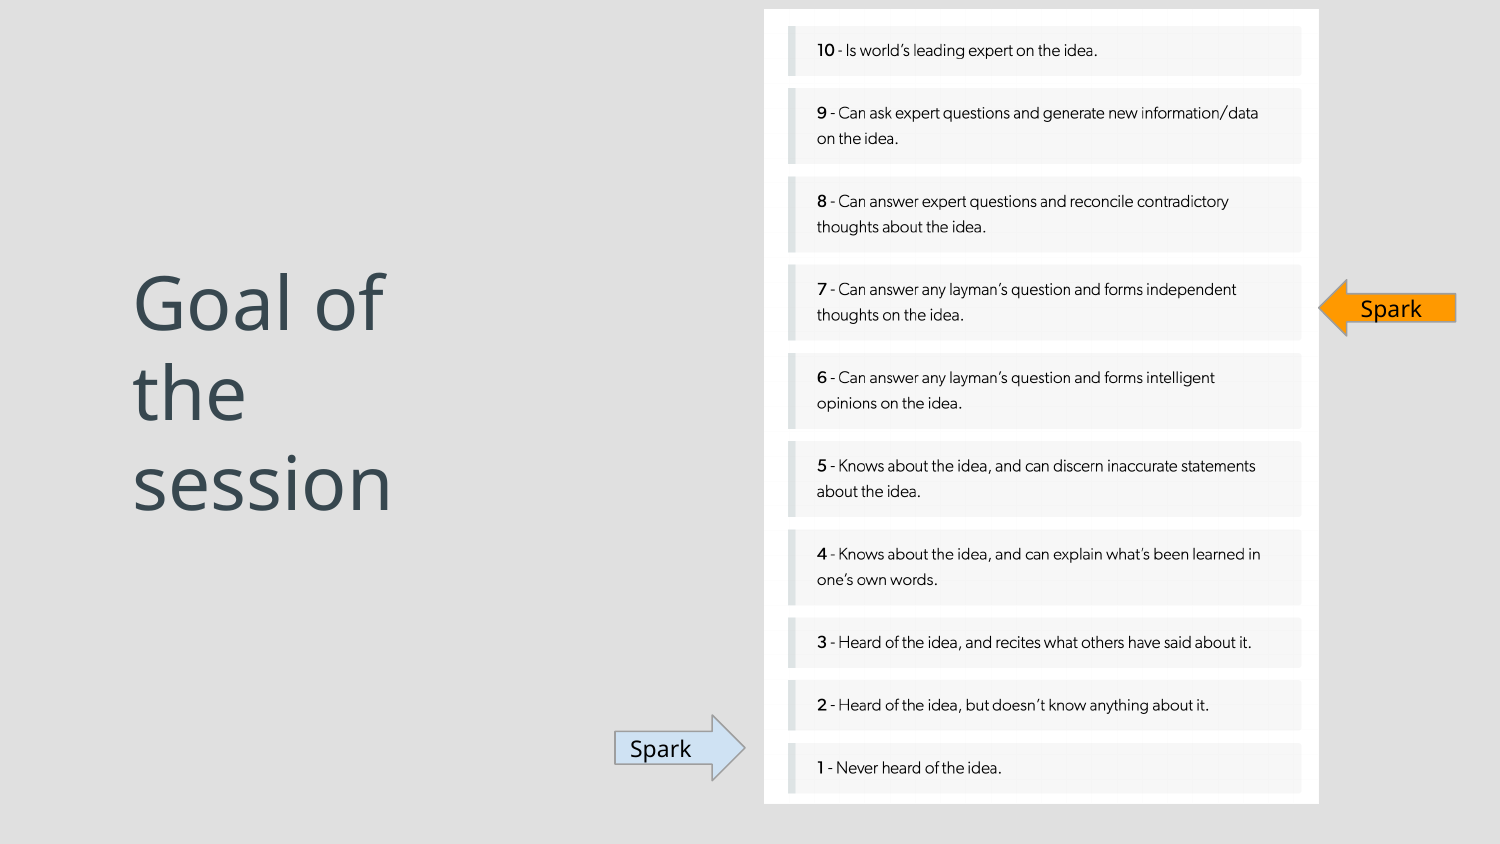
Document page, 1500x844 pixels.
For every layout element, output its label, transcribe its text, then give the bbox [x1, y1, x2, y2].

text_box Spark [1323, 279, 1456, 336]
title Goal of the session [117, 54, 525, 726]
text_box Spark [615, 714, 746, 781]
picture [764, 9, 1319, 804]
